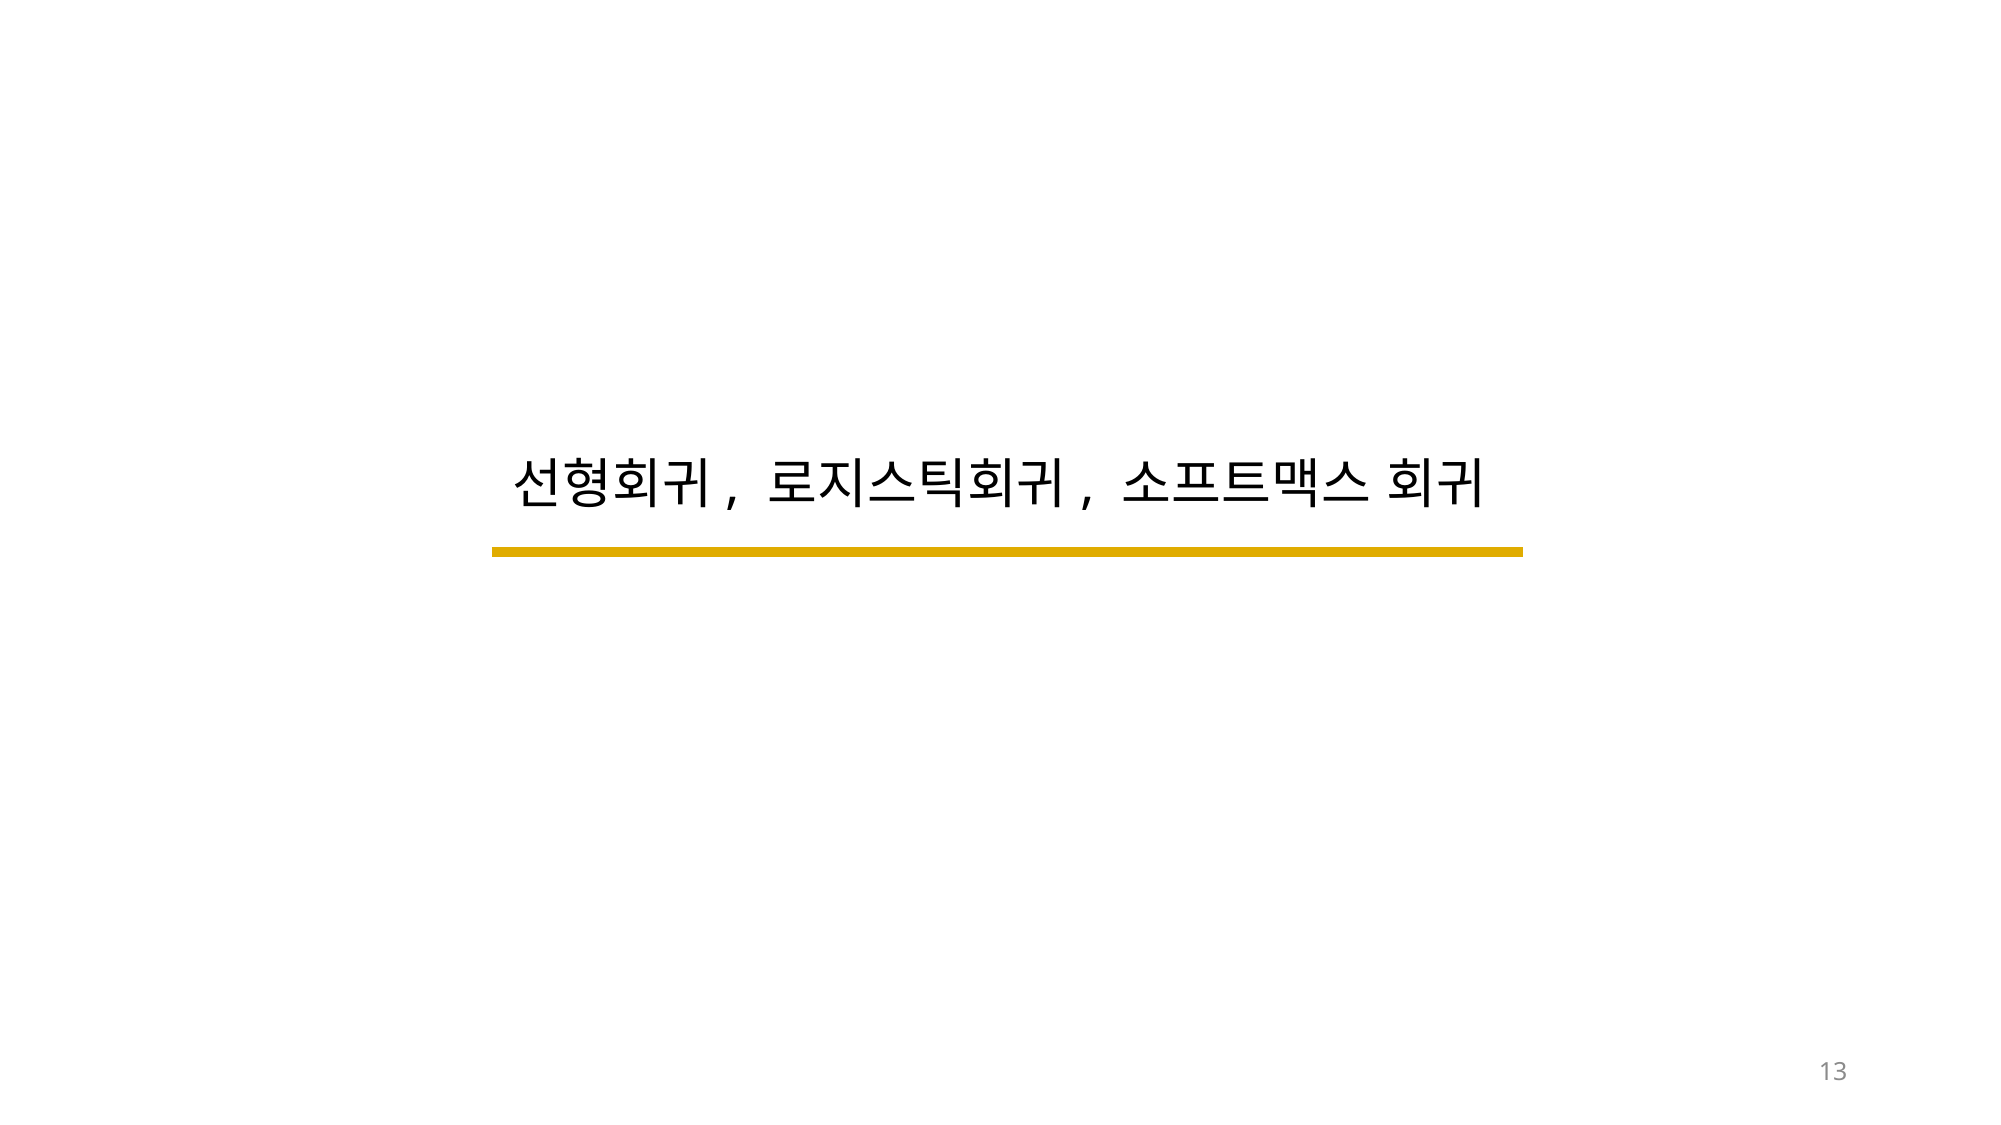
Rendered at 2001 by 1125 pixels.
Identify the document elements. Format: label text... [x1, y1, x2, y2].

title 선형회귀, 로지스틱회귀, 소프트맥스 회귀 [337, 420, 1663, 553]
slide_number 13 [1412, 1042, 1863, 1103]
